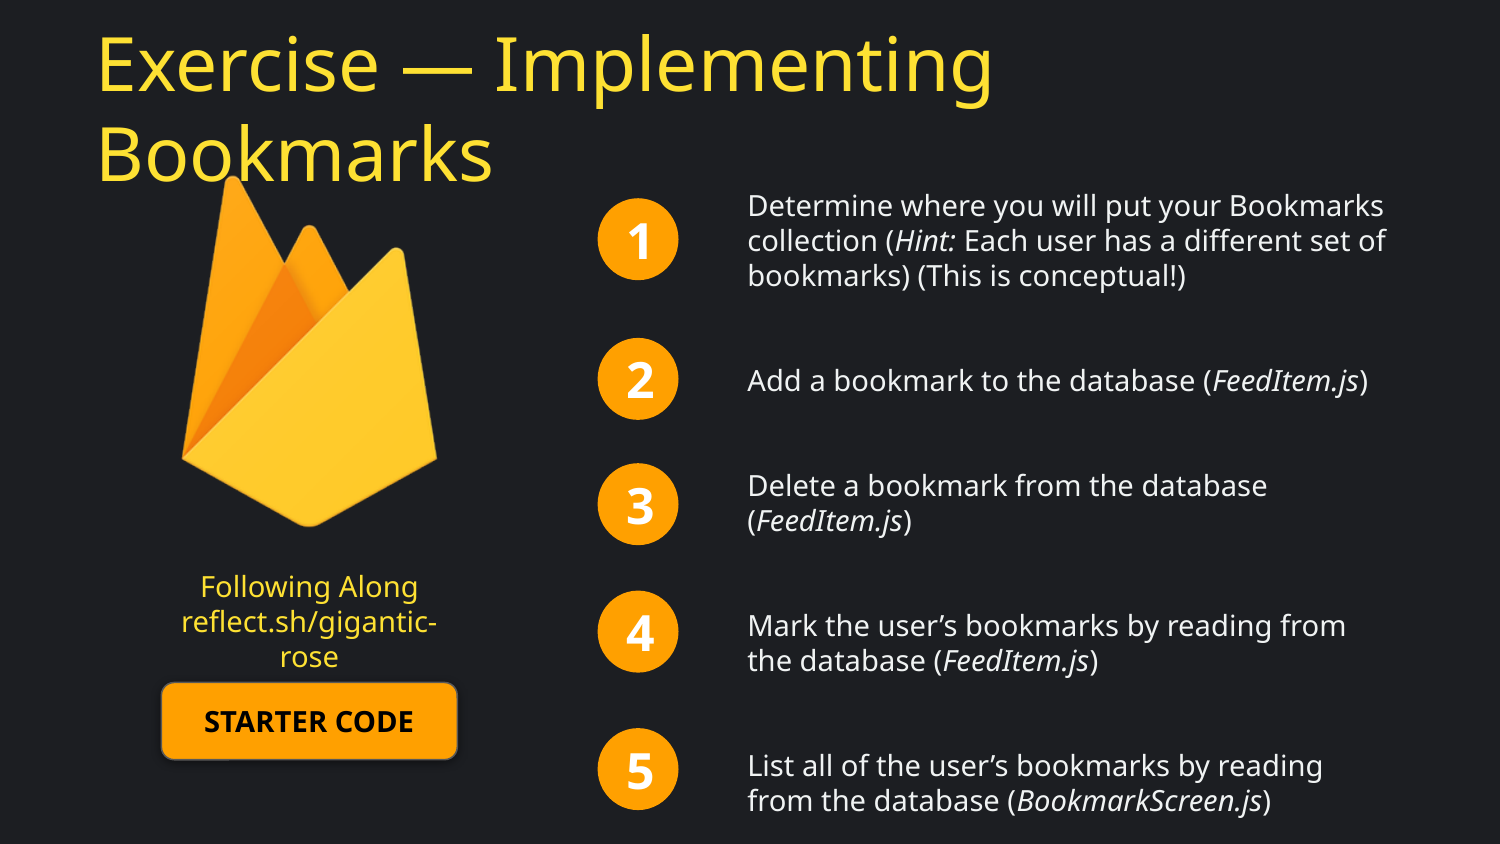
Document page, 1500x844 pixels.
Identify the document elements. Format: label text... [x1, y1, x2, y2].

text_box 3 [599, 465, 677, 543]
text_box Determine where you will put your Bookmarks collection (Hint: Each user has a different set of bookmarks) (This is conceptual!) Add a bookmark to the database (FeedItem.js) Delete a bookmark from the database (FeedItem.js) Mark the user’s bookmarks by reading from the database (FeedItem.js) List all of the user’s bookmarks by reading from the database (BookmarkScreen.js) [732, 172, 1411, 800]
text_box 5 [599, 730, 677, 808]
text_box Exercise — Implementing Bookmarks [80, 47, 1425, 165]
picture [117, 160, 501, 544]
text_box 1 [599, 200, 677, 278]
text_box STARTER CODE [161, 682, 458, 760]
text_box 2 [599, 340, 677, 418]
text_box Following Along reflect.sh/gigantic-rose [141, 553, 477, 641]
text_box 4 [599, 592, 677, 671]
